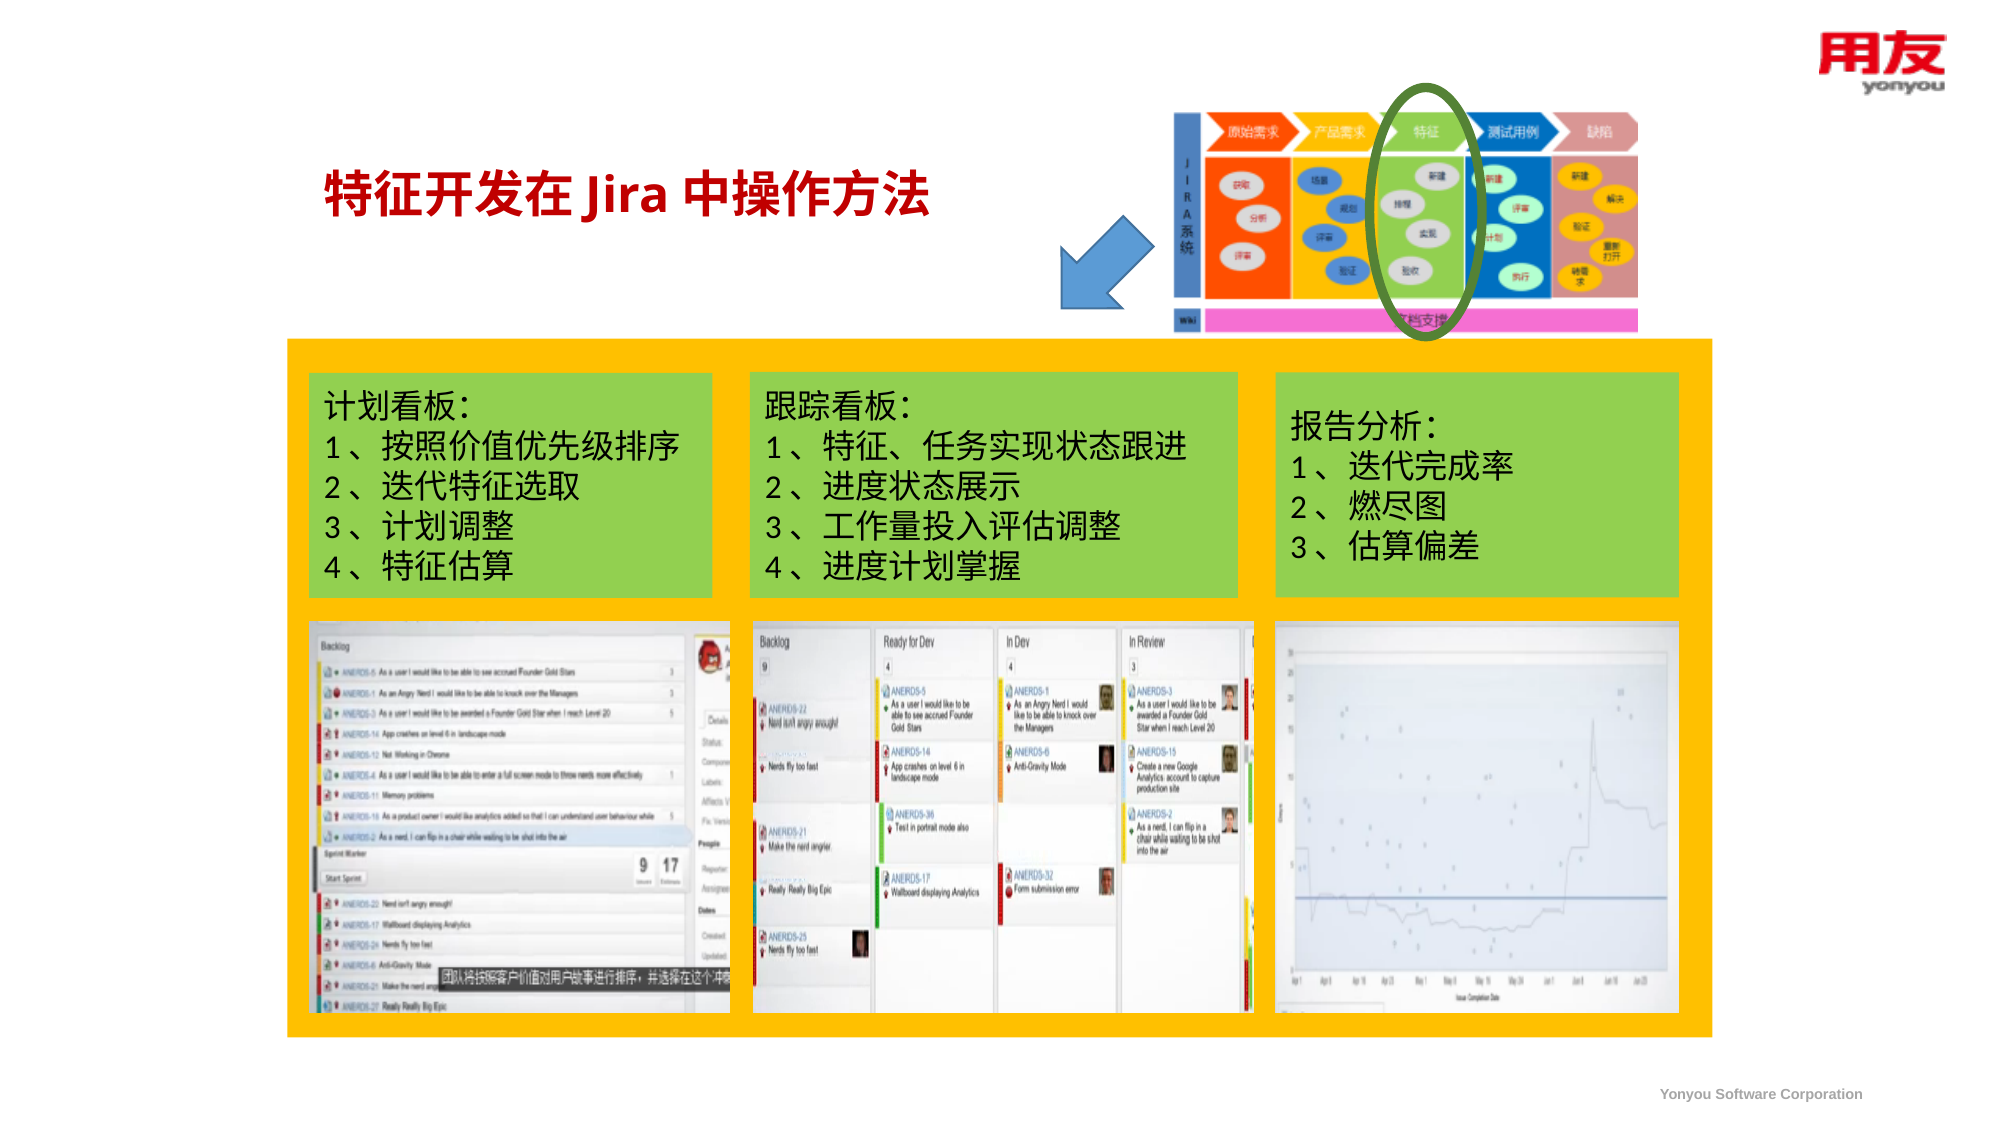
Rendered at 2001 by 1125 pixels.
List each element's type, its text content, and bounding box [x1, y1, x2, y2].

picture [1819, 30, 1947, 96]
text_box 跟踪看板： 1、特征、任务实现状态跟进 2、进度状态展示 3、工作量投入评估调整 4、进度计划掌握 [749, 371, 1239, 599]
picture [753, 621, 1254, 1013]
text_box 计划看板： 1、按照价值优先级排序 2、迭代特征选取 3、计划调整 4、特征估算 [308, 372, 713, 599]
text_box [1391, 86, 1460, 111]
text_box [286, 337, 1713, 1038]
picture [309, 621, 730, 1013]
text_box 报告分析： 1、迭代完成率 2、燃尽图 3、估算偏差 [1274, 371, 1680, 598]
text_box 特征开发在Jira中操作方法 [309, 125, 1168, 225]
picture [1168, 111, 1638, 337]
text_box [1060, 214, 1156, 310]
picture [1275, 621, 1679, 1013]
